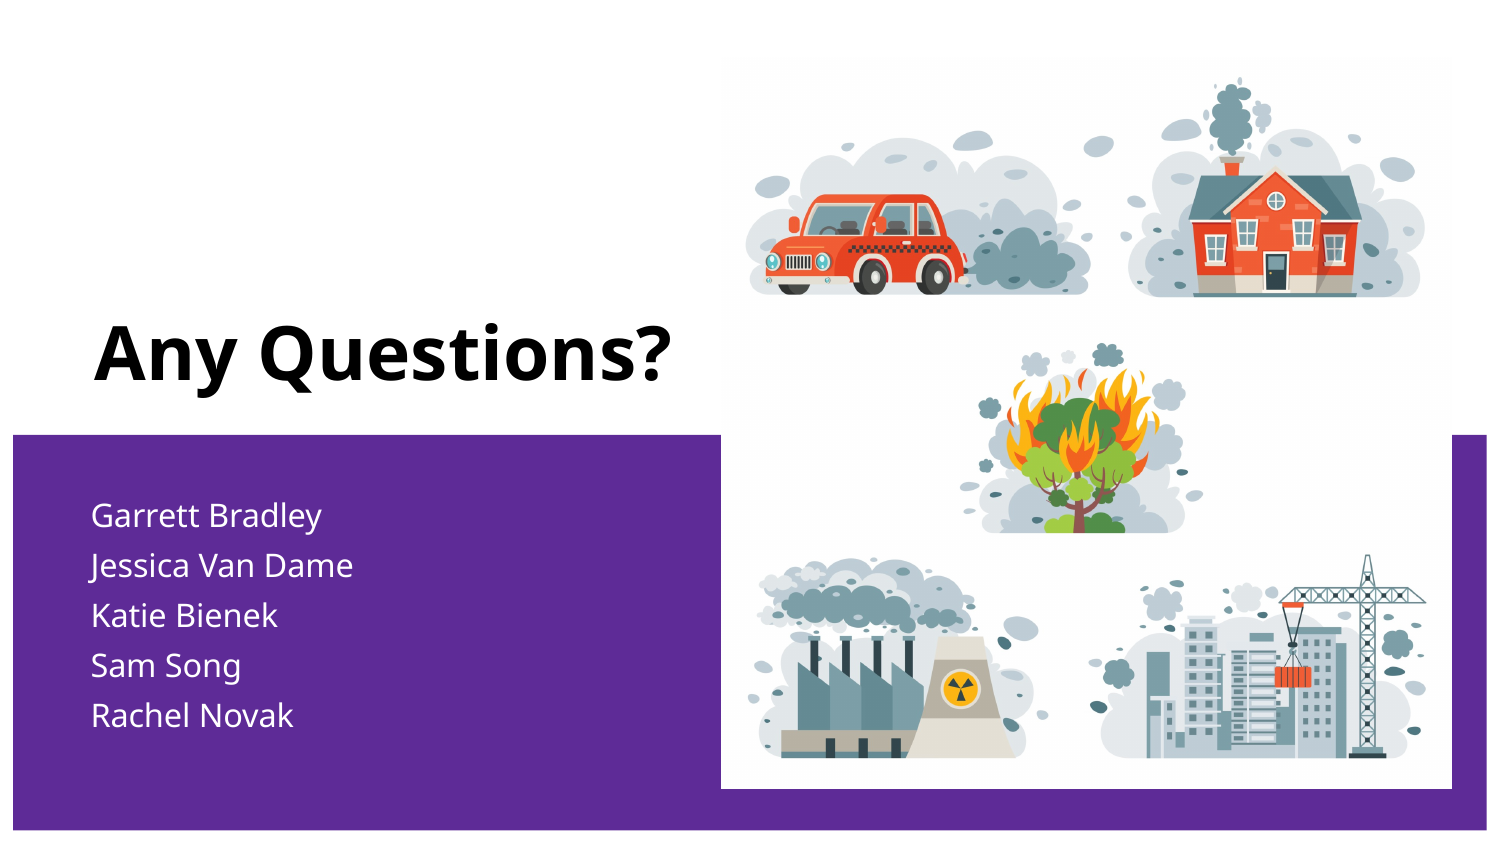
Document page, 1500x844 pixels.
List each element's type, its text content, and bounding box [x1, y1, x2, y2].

picture [720, 57, 1452, 789]
title Any Questions? [79, 281, 715, 411]
subtitle Garrett Bradley Jessica Van Dame Katie Bienek Sam Song Rachel Novak [75, 487, 715, 751]
